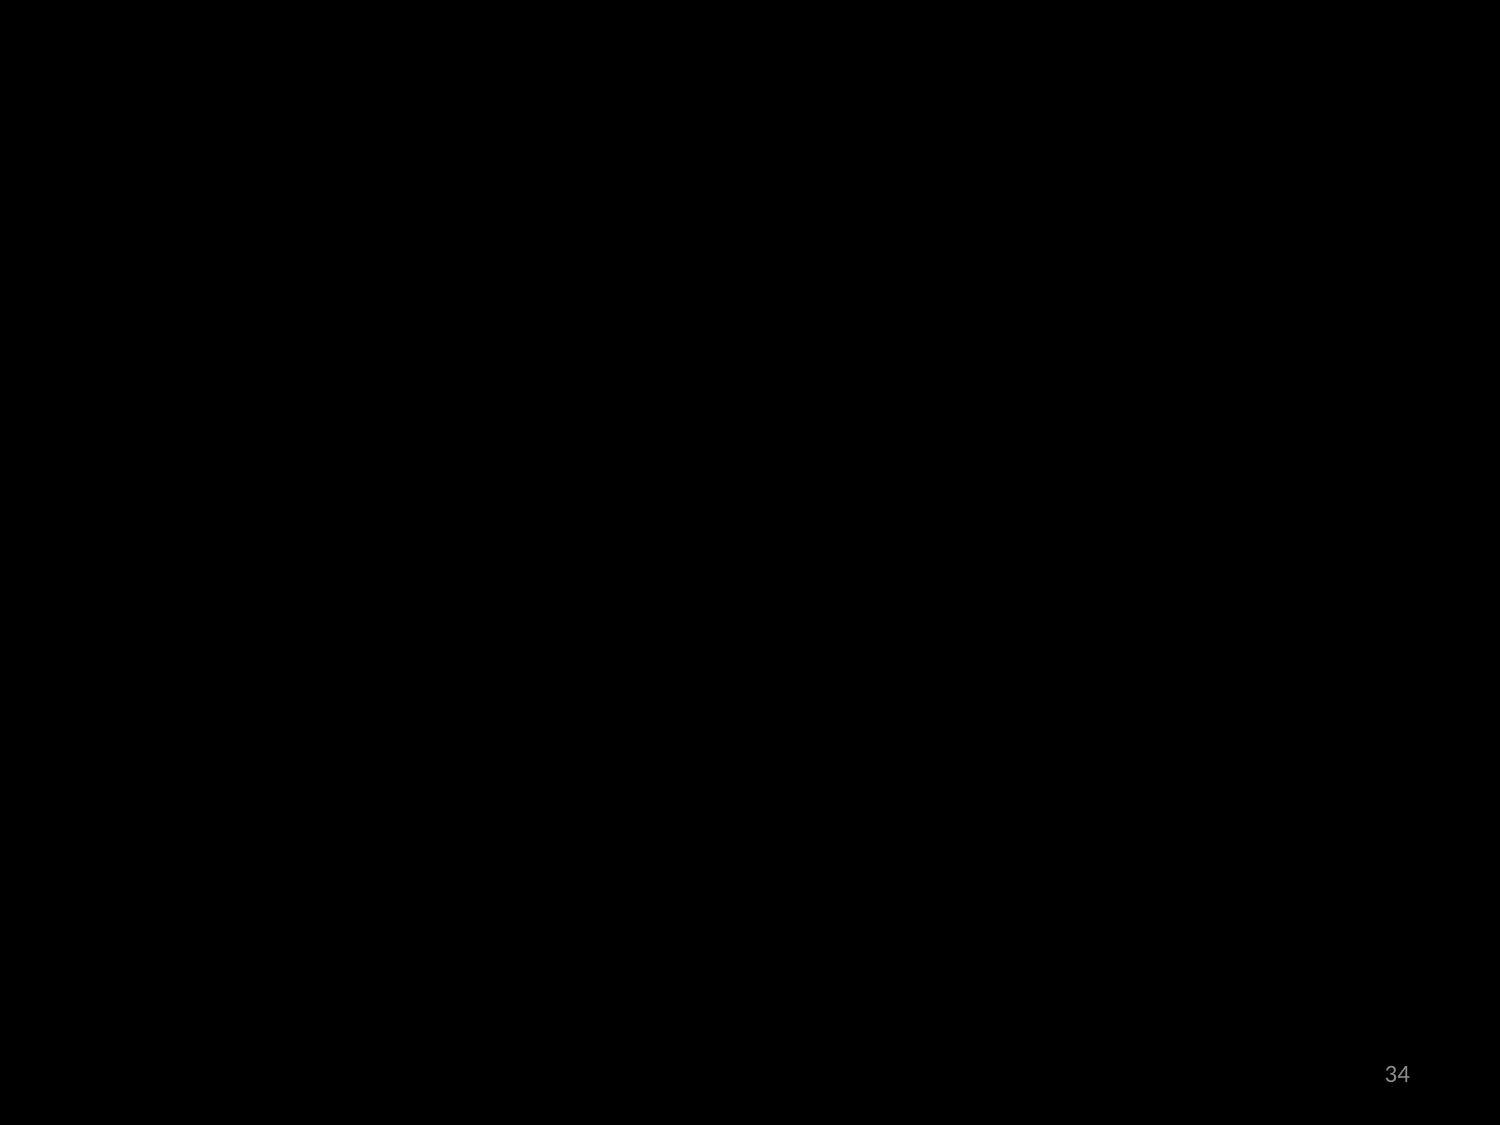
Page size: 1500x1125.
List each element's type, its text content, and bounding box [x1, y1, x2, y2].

slide_number 34 [1074, 1042, 1425, 1103]
